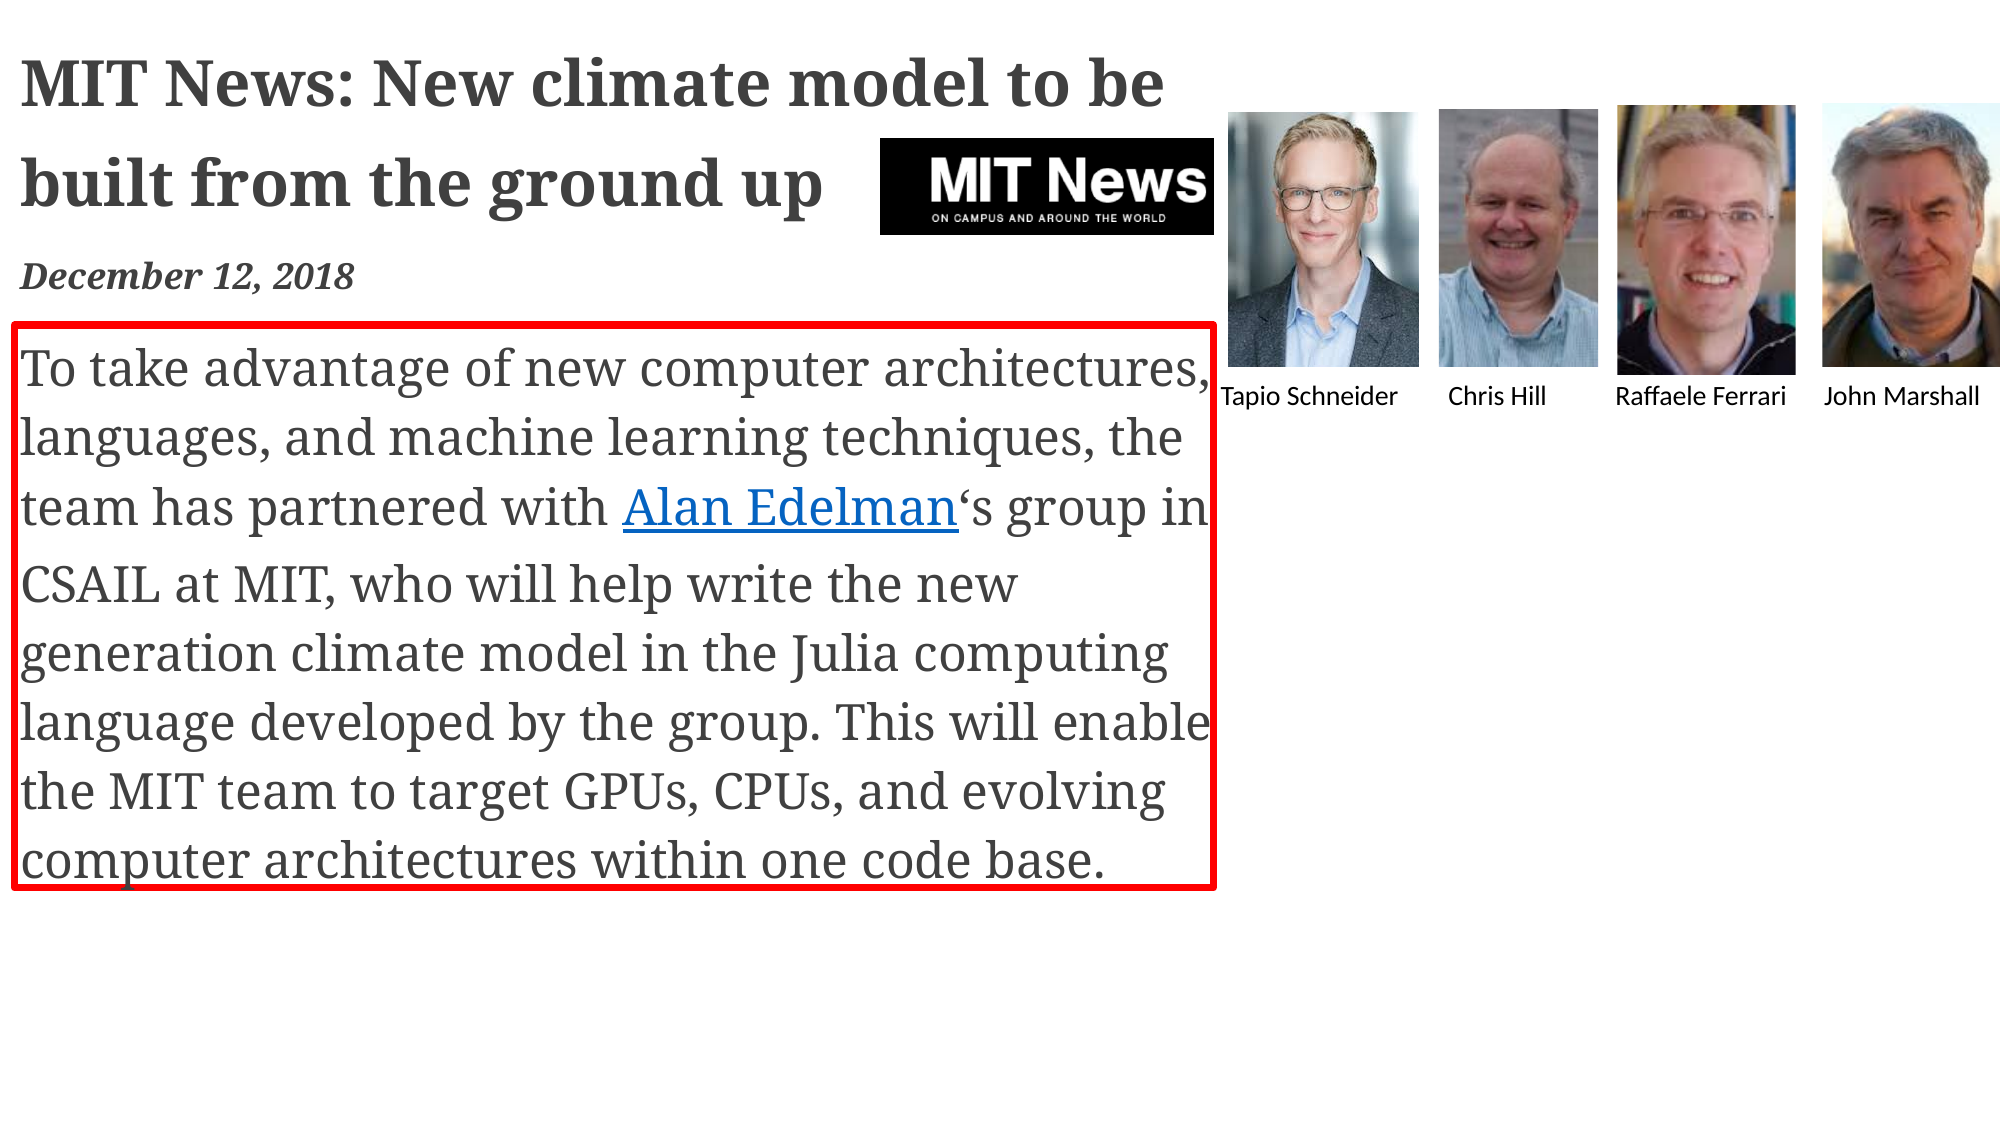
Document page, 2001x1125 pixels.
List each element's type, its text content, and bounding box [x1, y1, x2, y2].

picture [1228, 112, 1419, 367]
text_box Tapio Schneider Chris Hill Raffaele Ferrari John Marshall [1205, 370, 1996, 419]
picture [1438, 109, 1599, 367]
text_box [14, 457, 1214, 888]
picture [1822, 103, 2000, 367]
picture [880, 138, 1214, 235]
picture [1617, 105, 1796, 375]
text_box MIT News: New climate model to be built from the ground up December 12, 2018 To take advantage of new computer architectures, languages, and machine learning techniques, the team has partnered with Alan Edelman‘s group in CSAIL at MIT, who will help write the new generation climate model in the Julia computing language developed by the group. This will enable the MIT team to target GPUs, CPUs, and evolving computer architectures within one code base. [0, 0, 1261, 457]
